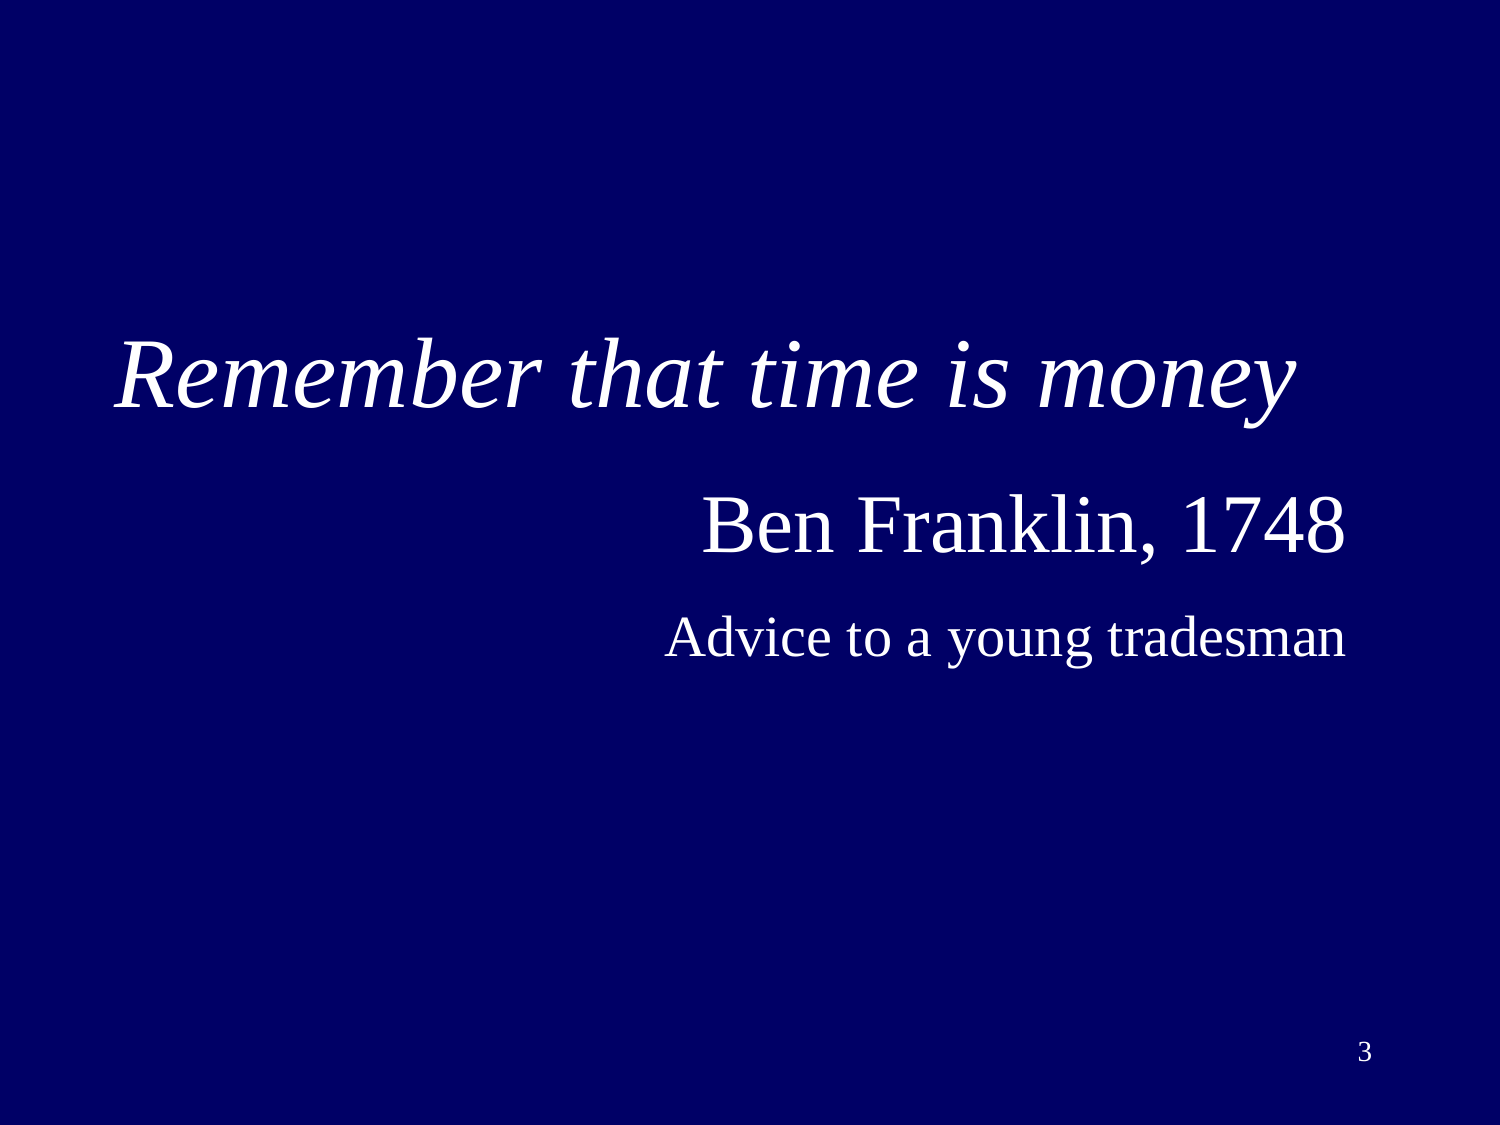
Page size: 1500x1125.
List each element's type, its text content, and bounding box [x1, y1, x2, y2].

text_box Remember that time is money Ben Franklin, 1748 Advice to a young tradesman [99, 299, 1363, 691]
slide_number ‹#› [1074, 1025, 1388, 1100]
